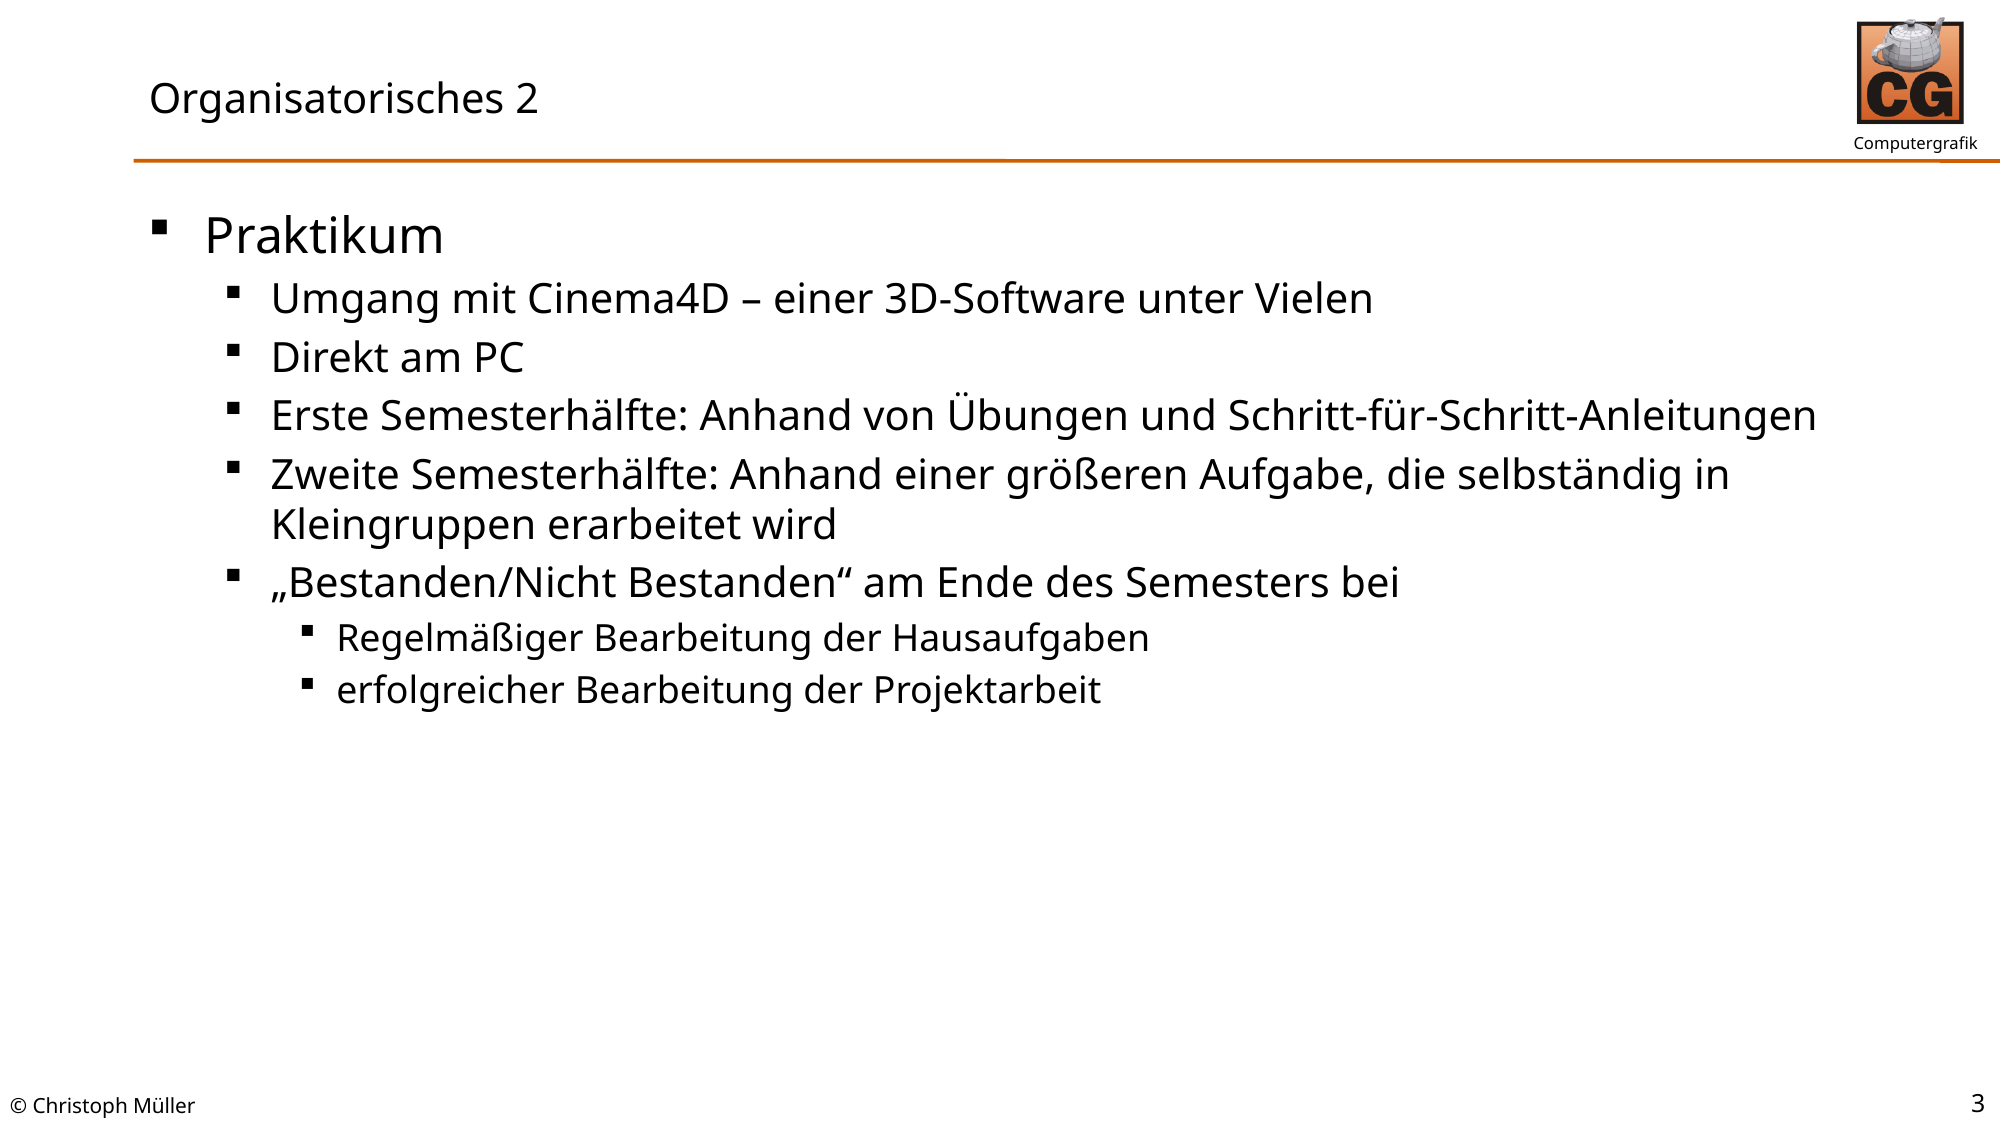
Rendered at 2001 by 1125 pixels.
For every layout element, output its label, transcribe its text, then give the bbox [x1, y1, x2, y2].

title Organisatorisches 2 [133, 42, 1457, 151]
list Praktikum Umgang mit Cinema4D – einer 3D-Software unter Vielen Direkt am PC Erste Semesterhälfte: Anhand von Übungen und Schritt-für-Schritt-Anleitungen Zweite Semesterhälfte: Anhand einer größeren Aufgabe, die selbständig in Kleingruppen erarbeitet wird „Bestanden/Nicht Bestanden“ am Ende des Semesters bei Regelmäßiger Bearbeitung der Hausaufgaben erfolgreicher Bearbeitung der Projektarbeit [133, 196, 1867, 1059]
picture [1850, 15, 1970, 130]
